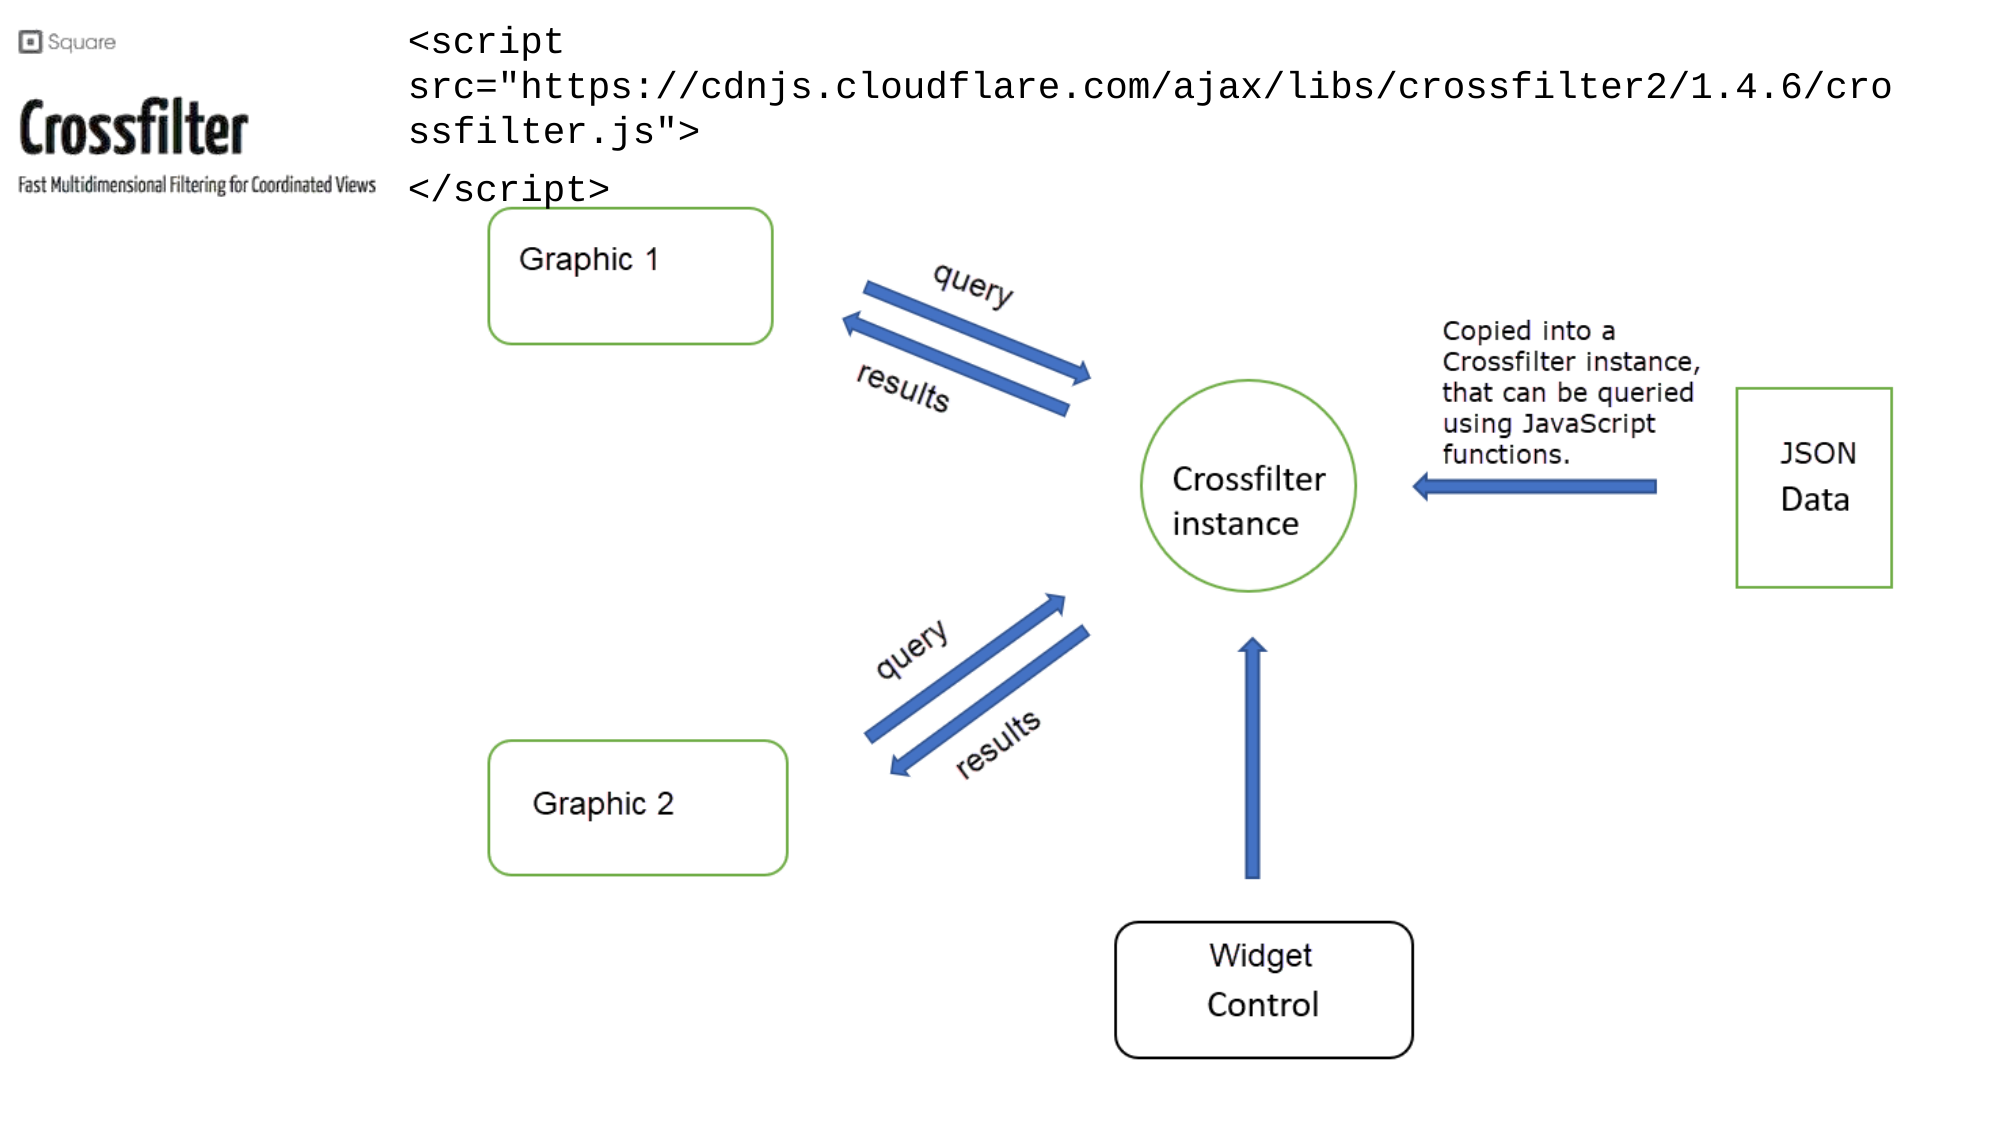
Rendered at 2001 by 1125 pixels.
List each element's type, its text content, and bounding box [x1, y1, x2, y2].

picture [0, 0, 418, 219]
text_box <script src="https://cdnjs.cloudflare.com/ajax/libs/crossfilter2/1.4.6/crossfilter.js"> </script> [418, 9, 1921, 217]
picture [451, 164, 1942, 1089]
